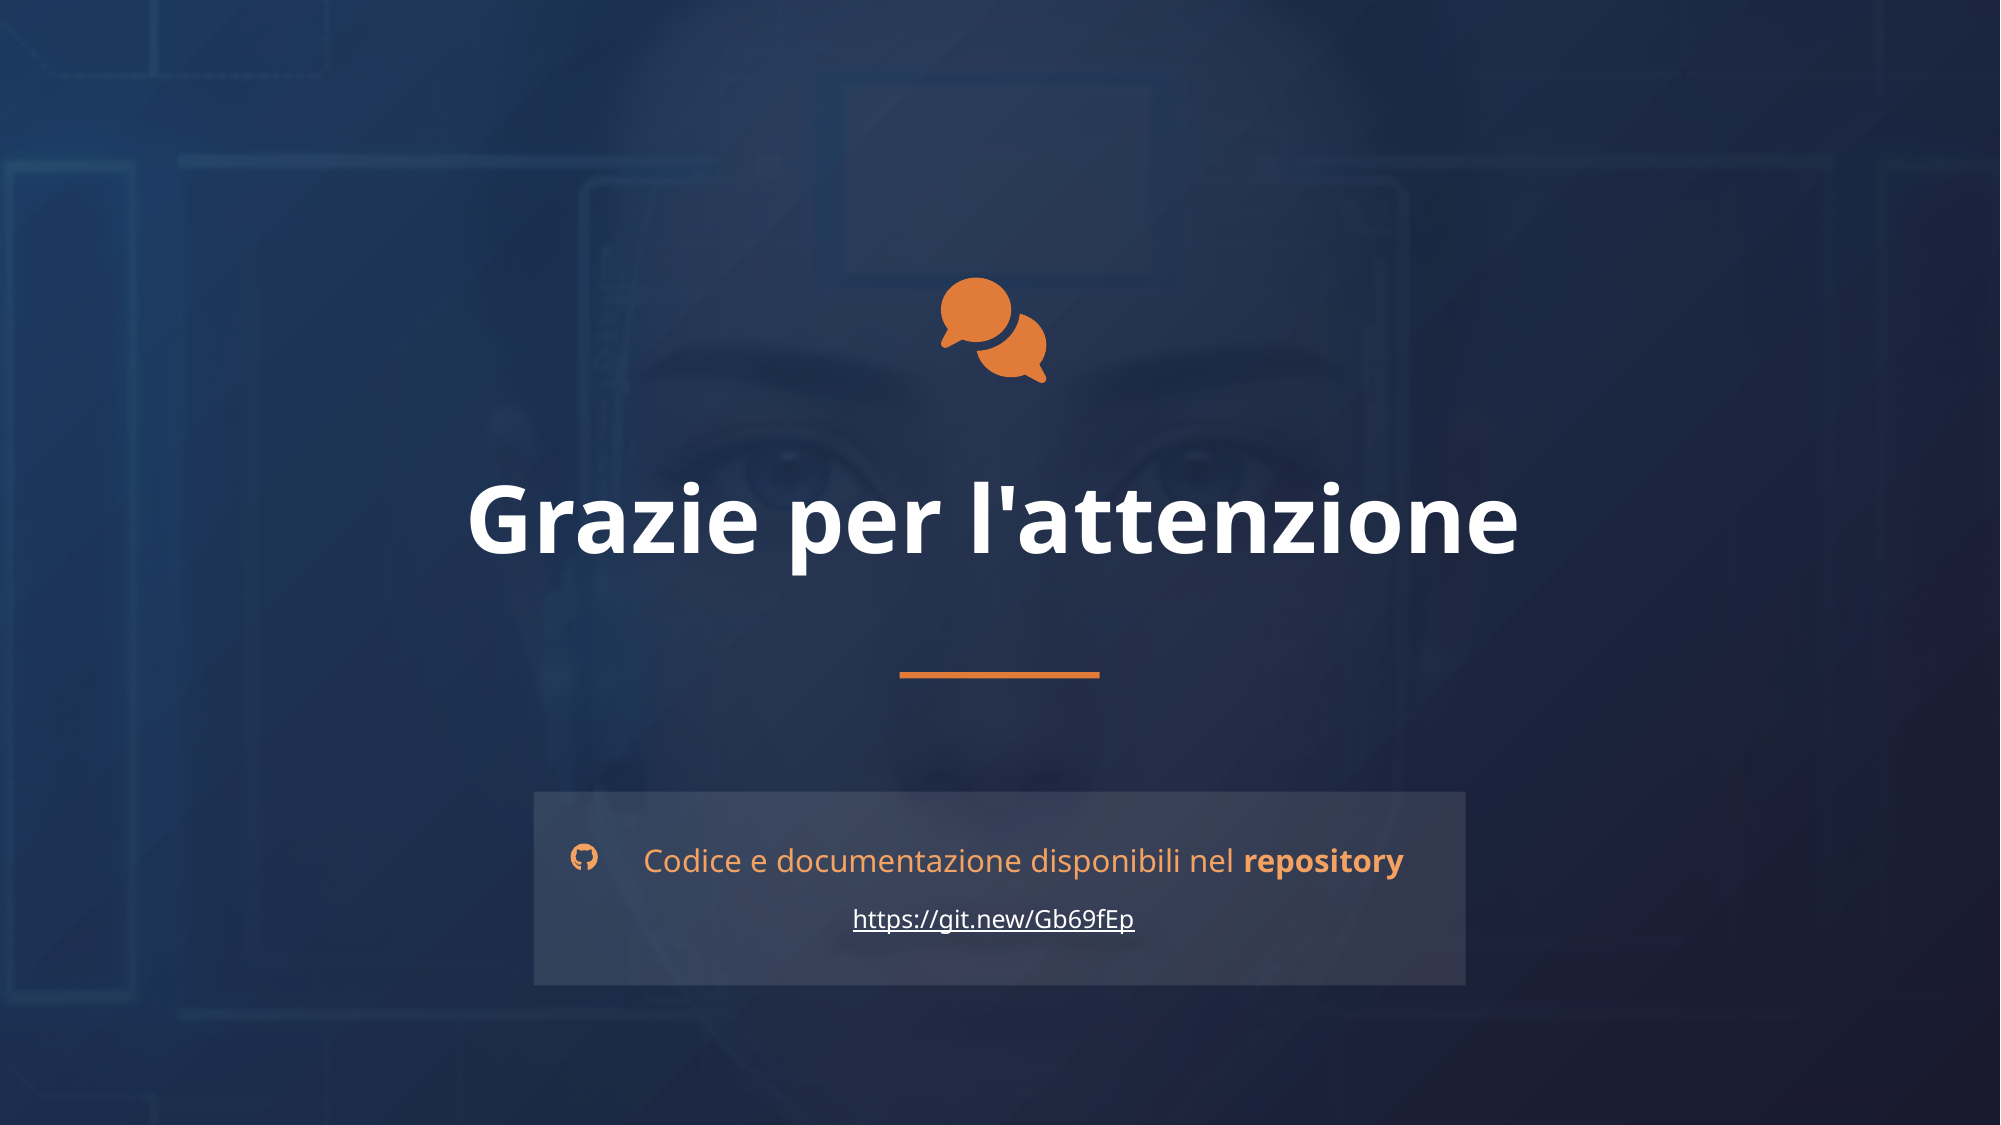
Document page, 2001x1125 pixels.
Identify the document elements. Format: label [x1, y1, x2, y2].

picture [0, 0, 2000, 1125]
text_box [533, 791, 1466, 986]
